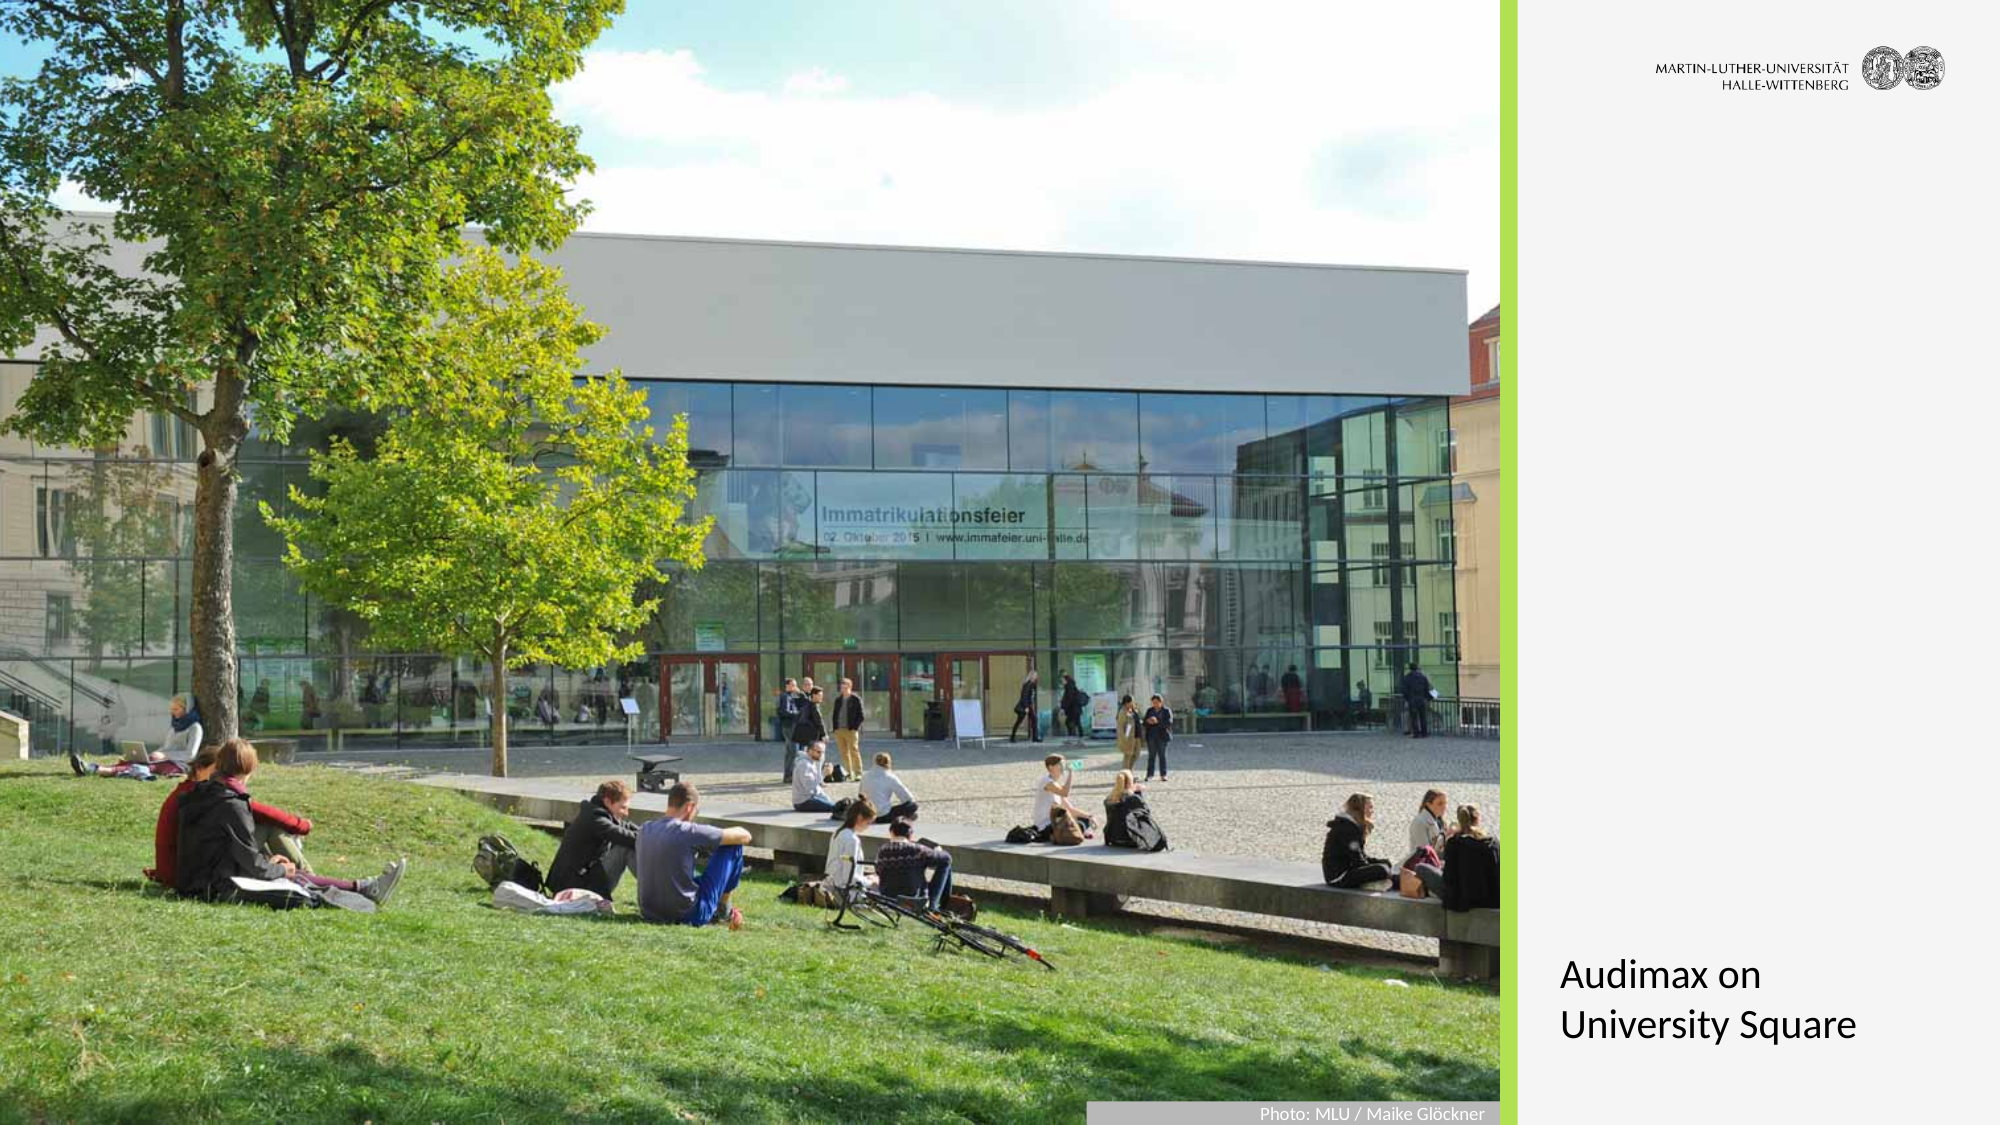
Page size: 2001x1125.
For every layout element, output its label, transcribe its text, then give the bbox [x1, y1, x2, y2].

list Audimax on University Square [1559, 237, 1945, 1065]
picture [1656, 46, 1945, 90]
picture [0, 0, 1500, 1125]
